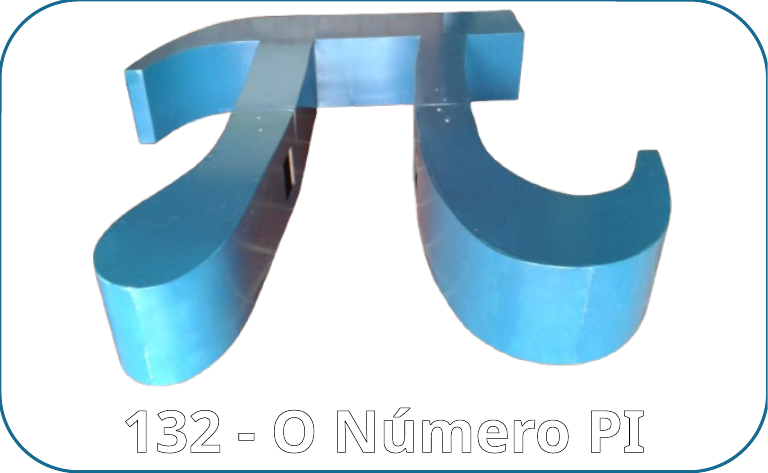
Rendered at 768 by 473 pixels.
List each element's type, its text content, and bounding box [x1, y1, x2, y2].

picture [91, 0, 676, 387]
text_box 132 - O Número PI [0, 386, 768, 472]
